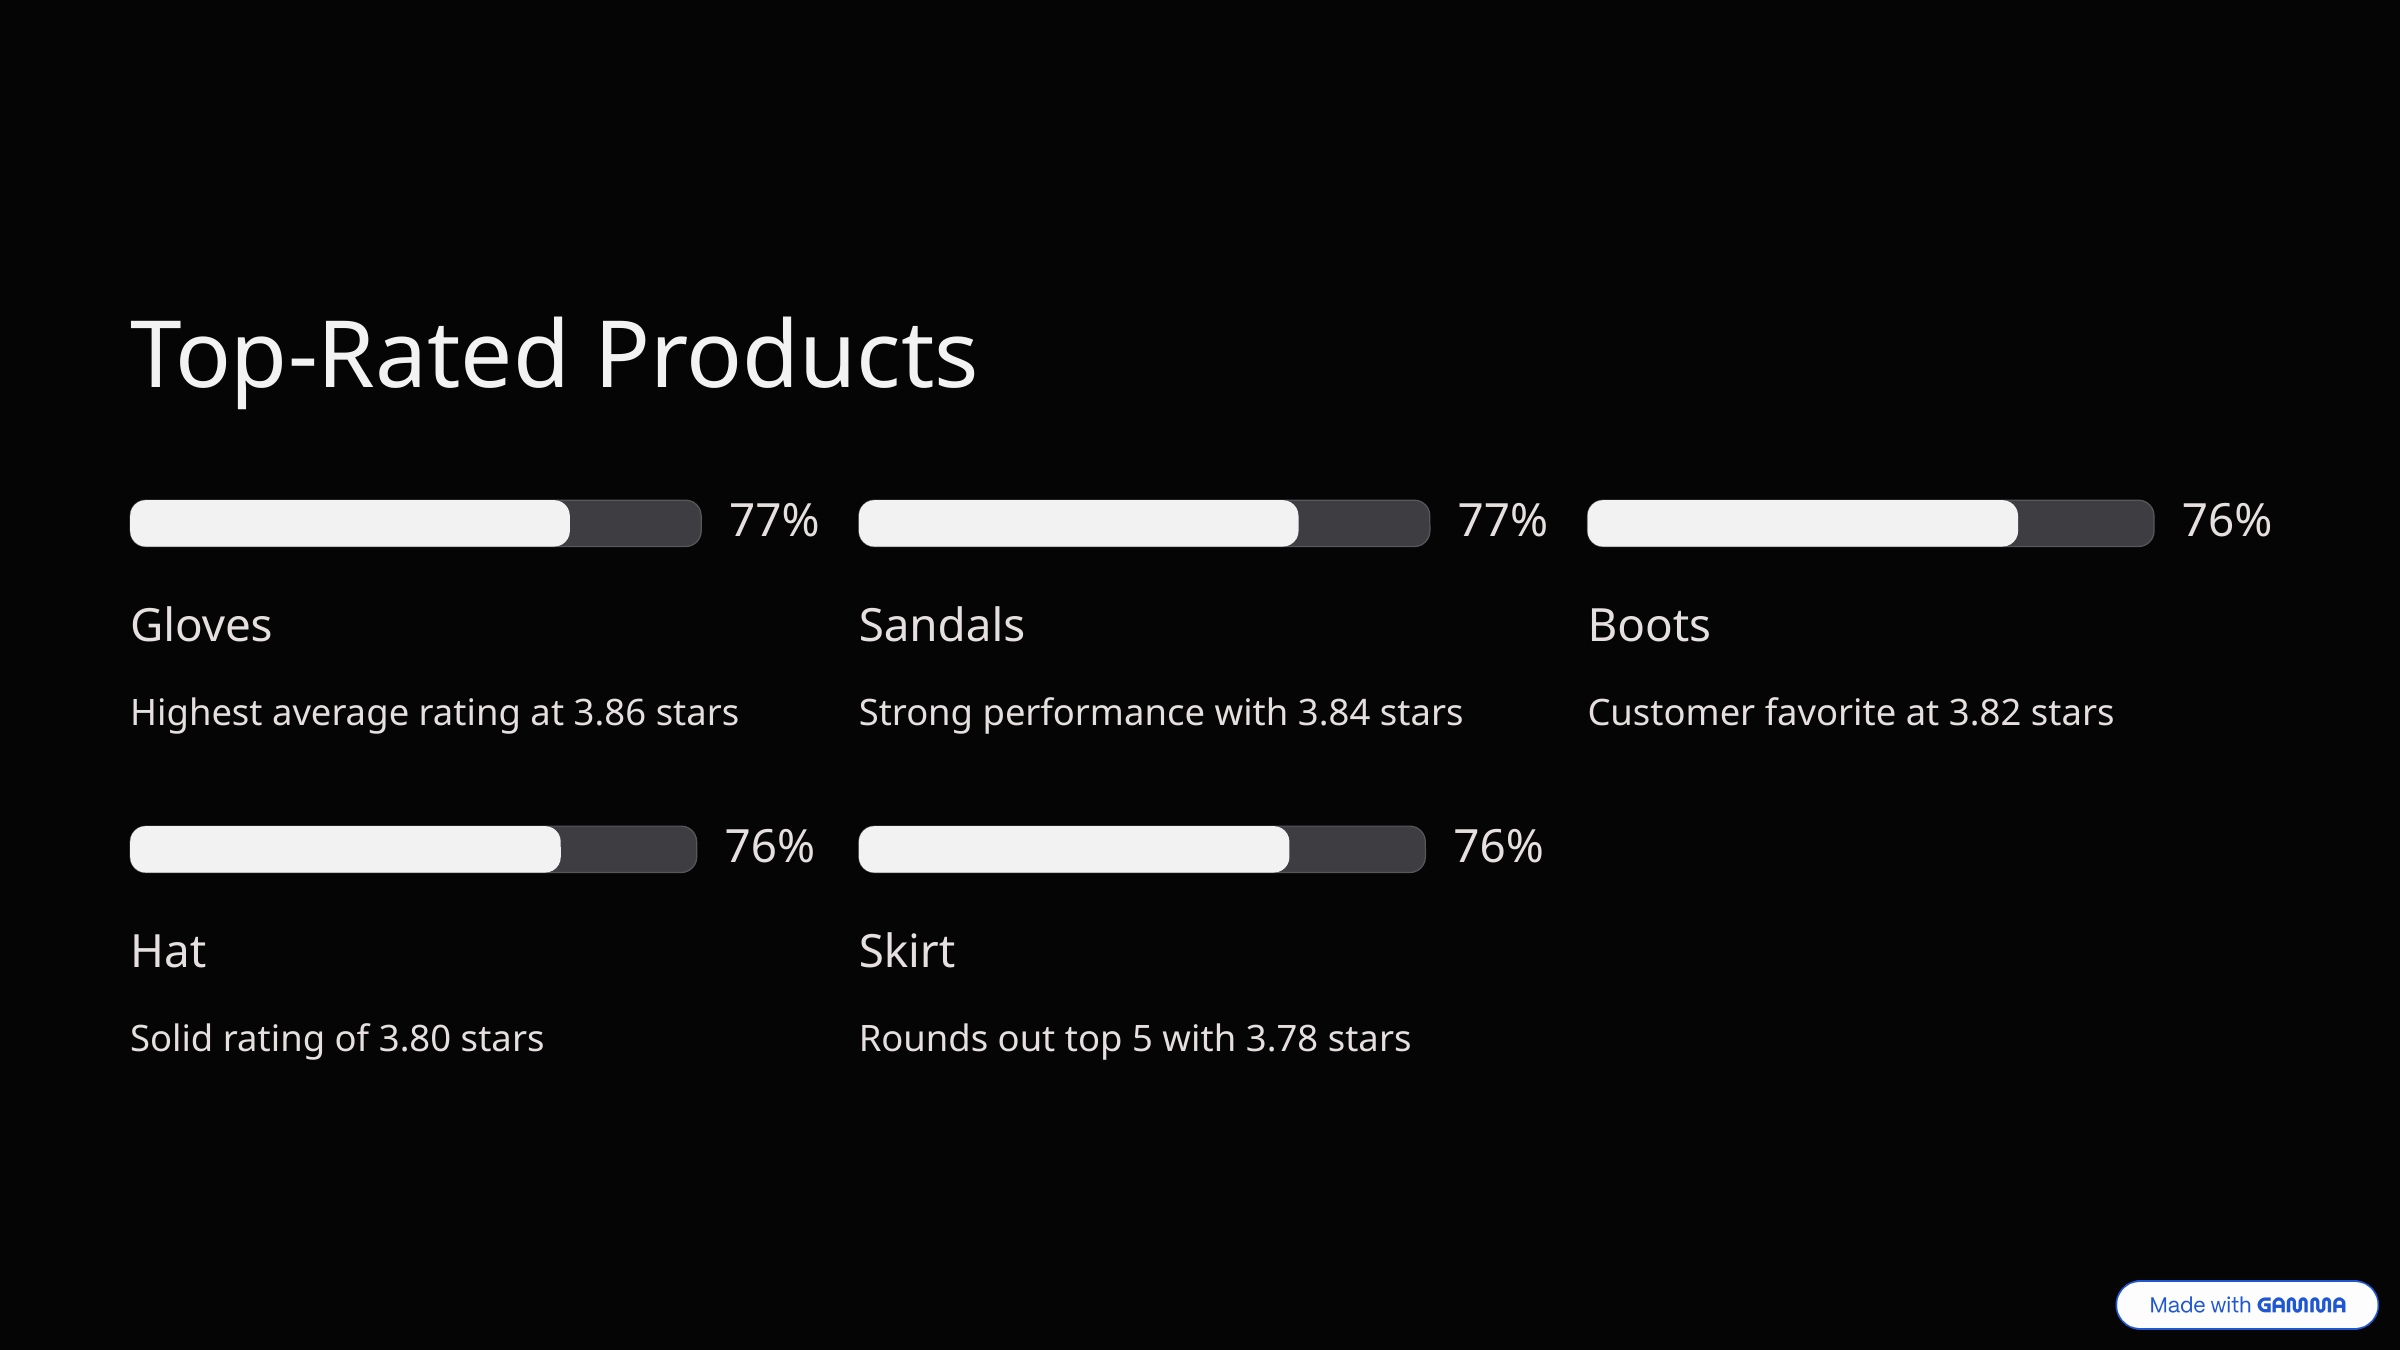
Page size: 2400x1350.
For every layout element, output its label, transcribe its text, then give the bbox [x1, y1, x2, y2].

text_box 76% [2181, 500, 2270, 547]
text_box [559, 500, 702, 547]
text_box [2007, 500, 2155, 547]
text_box Strong performance with 3.84 stars [858, 673, 1541, 733]
text_box Rounds out top 5 with 3.78 stars [858, 999, 1541, 1059]
text_box Solid rating of 3.80 stars [130, 999, 813, 1059]
text_box 77% [1457, 500, 1542, 547]
text_box [130, 500, 570, 547]
text_box [858, 500, 1299, 547]
text_box Customer favorite at 3.82 stars [1587, 673, 2270, 733]
picture [2106, 1271, 2389, 1339]
text_box Boots [1587, 593, 2053, 652]
text_box [858, 826, 1290, 873]
text_box Skirt [858, 919, 1324, 978]
text_box Gloves [130, 593, 596, 652]
text_box 76% [1453, 826, 1541, 873]
text_box 77% [729, 500, 813, 547]
text_box Sandals [858, 593, 1324, 652]
text_box Hat [130, 919, 596, 978]
text_box [550, 826, 697, 873]
text_box [1587, 500, 2019, 547]
text_box [1278, 826, 1426, 873]
text_box [130, 826, 561, 873]
text_box Top-Rated Products [130, 290, 1061, 408]
text_box Highest average rating at 3.86 stars [130, 673, 813, 733]
text_box [1288, 500, 1430, 547]
text_box 76% [724, 826, 813, 873]
